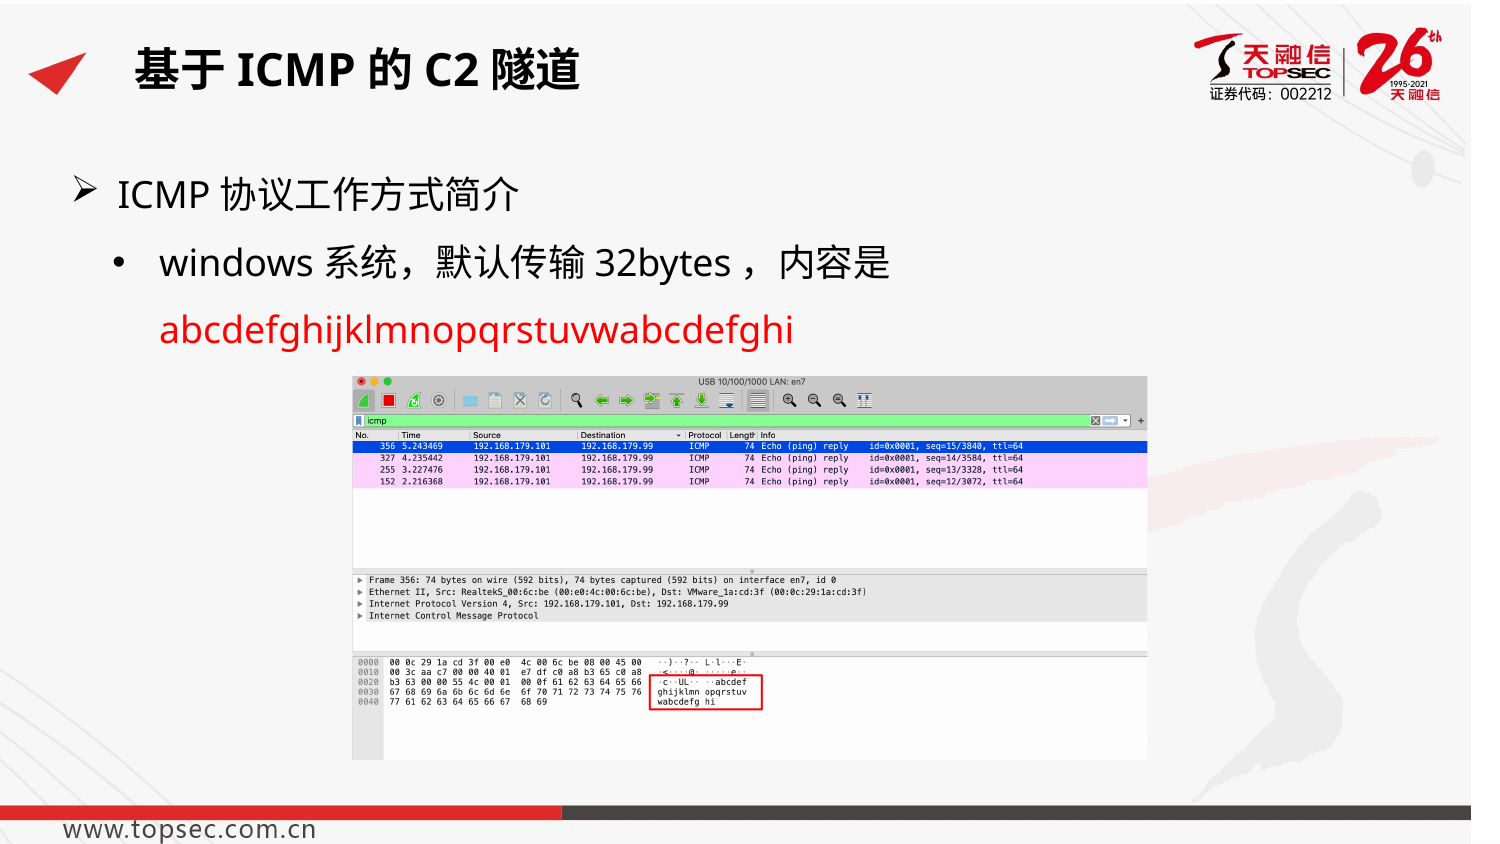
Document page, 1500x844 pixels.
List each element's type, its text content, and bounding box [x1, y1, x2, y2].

list ICMP协议工作方式简介 windows系统，默认传输32bytes，内容是 abcdefghijklmnopqrstuvwabcdefghi [55, 168, 1424, 519]
title 基于ICMP的C2隧道 [119, 1, 797, 143]
picture [0, 0, 1500, 844]
